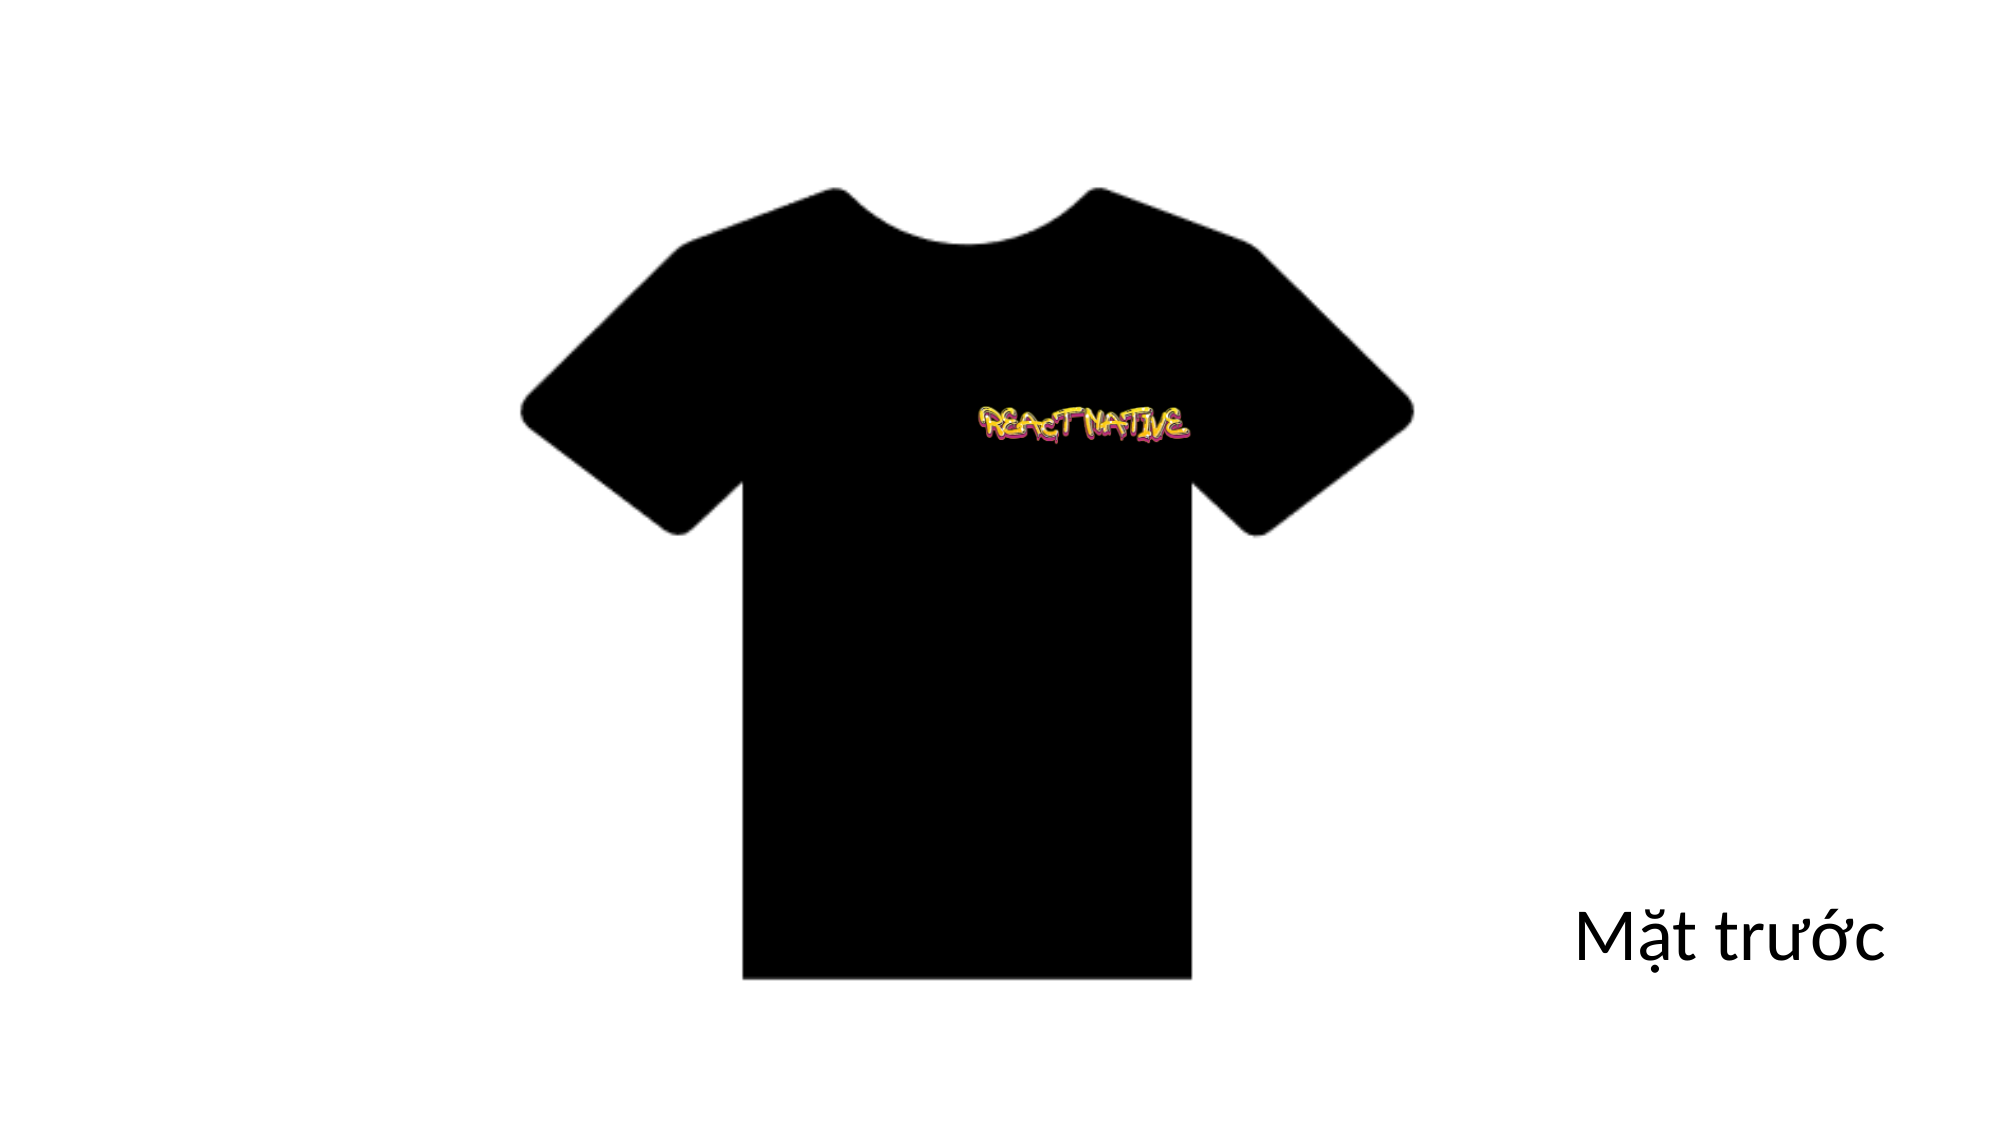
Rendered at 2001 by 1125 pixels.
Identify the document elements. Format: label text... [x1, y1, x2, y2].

picture [478, 94, 1458, 1075]
text_box Mặt trước [1541, 877, 1902, 983]
